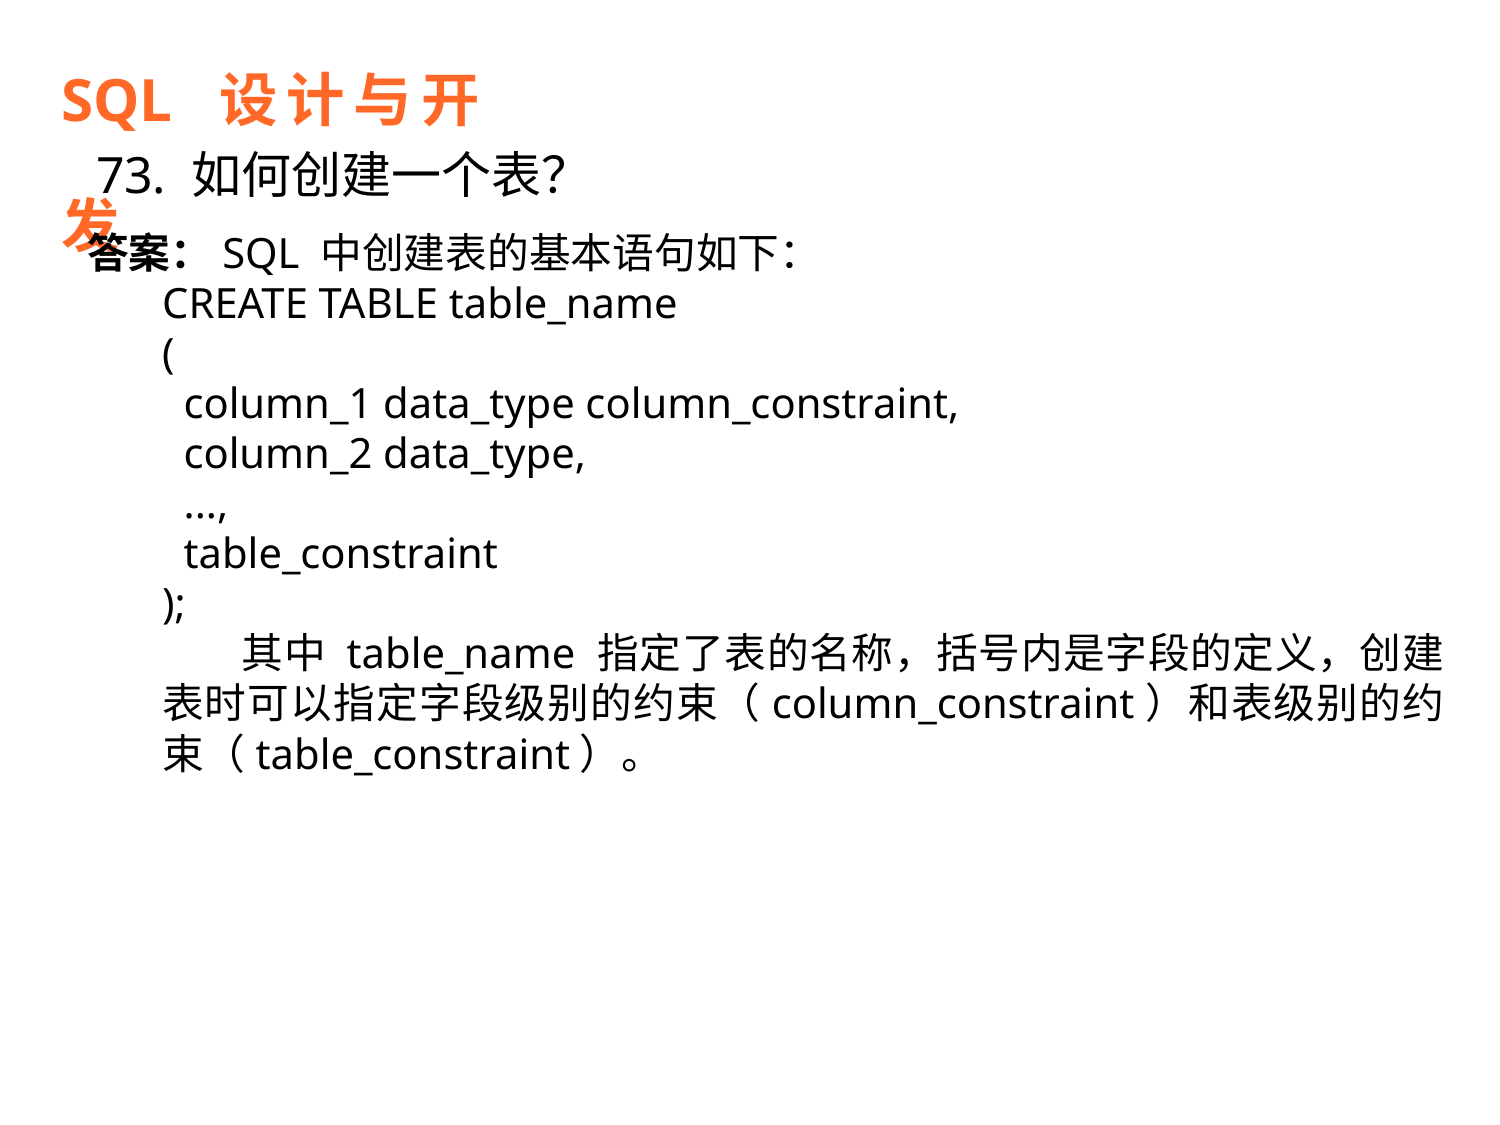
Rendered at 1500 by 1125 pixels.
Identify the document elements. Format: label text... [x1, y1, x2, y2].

text_box SQL 设计与开发 [46, 0, 495, 141]
text_box 73. 如何创建一个表？ [81, 135, 1437, 211]
text_box 答案：SQL 中创建表的基本语句如下： CREATE TABLE table_name ( column_1 data_type column_constraint, column_2 data_type, ..., table_constraint ); 其中 table_name 指定了表的名称，括号内是字段的定义，创建表时可以指定字段级别的约束（column_constraint）和表级别的约束（table_constraint）。 [72, 219, 1459, 785]
